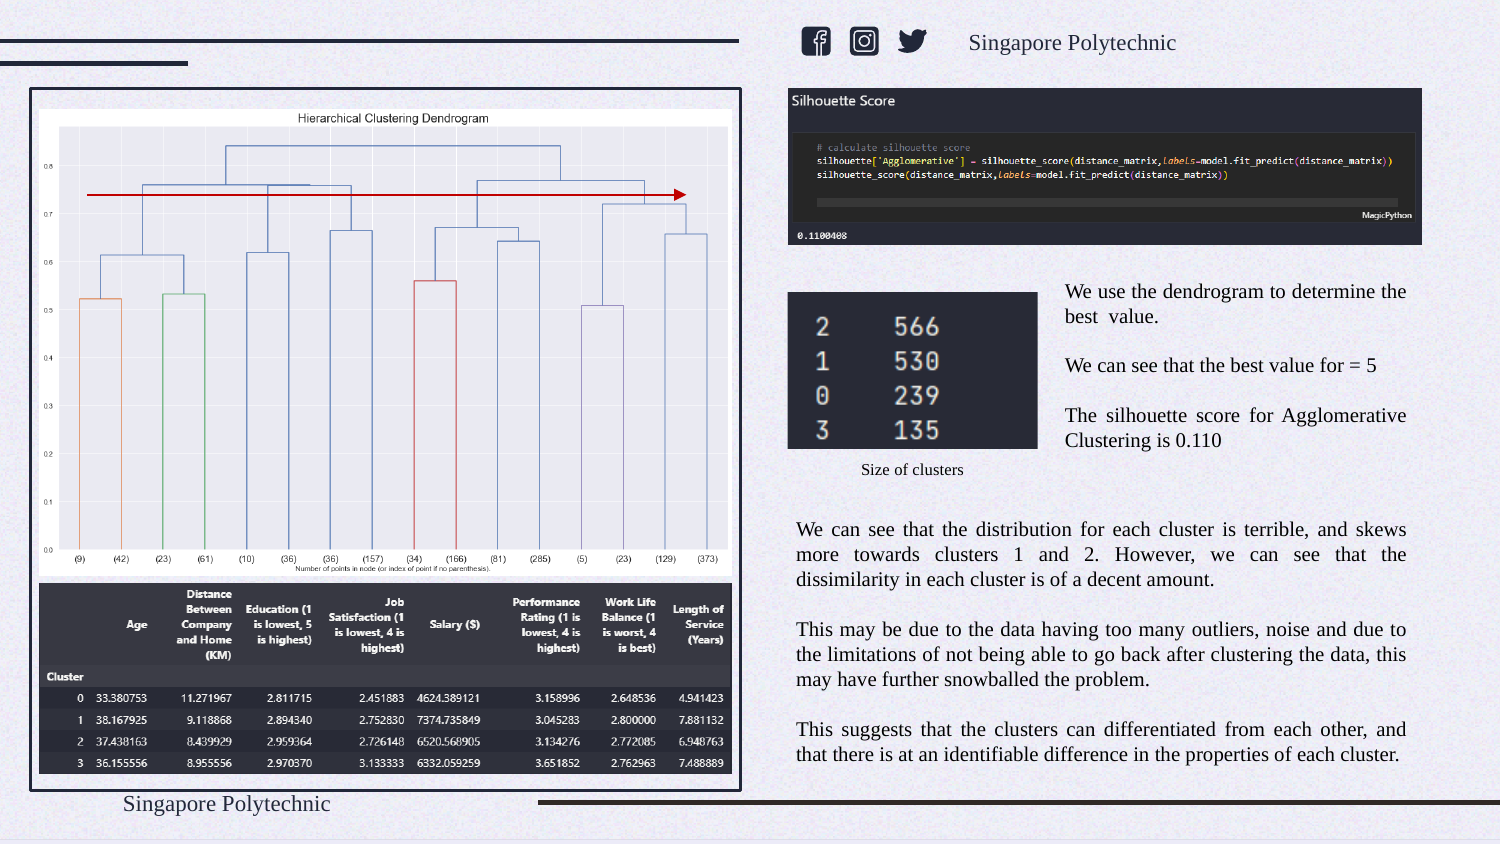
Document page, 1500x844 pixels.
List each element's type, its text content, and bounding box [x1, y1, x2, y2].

text_box Singapore Polytechnic [953, 17, 1394, 65]
picture [0, 0, 1500, 844]
text_box Singapore Polytechnic [108, 782, 548, 827]
picture [39, 108, 732, 576]
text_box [801, 26, 928, 56]
text_box Size of clusters [787, 455, 1038, 487]
text_box [30, 88, 741, 791]
text_box We can see that the distribution for each cluster is terrible, and skews more towards clusters 1 and 2. However, we can see that the dissimilarity in each cluster is of a decent amount. This may be due to the data having too many outliers, noise and due to the limitations of not being able to go back after clustering the data, this may have further snowballed the problem. This suggests that the clusters can differentiated from each other, and that there is at an identifiable difference in the properties of each cluster. [781, 508, 1422, 773]
picture [39, 582, 732, 774]
